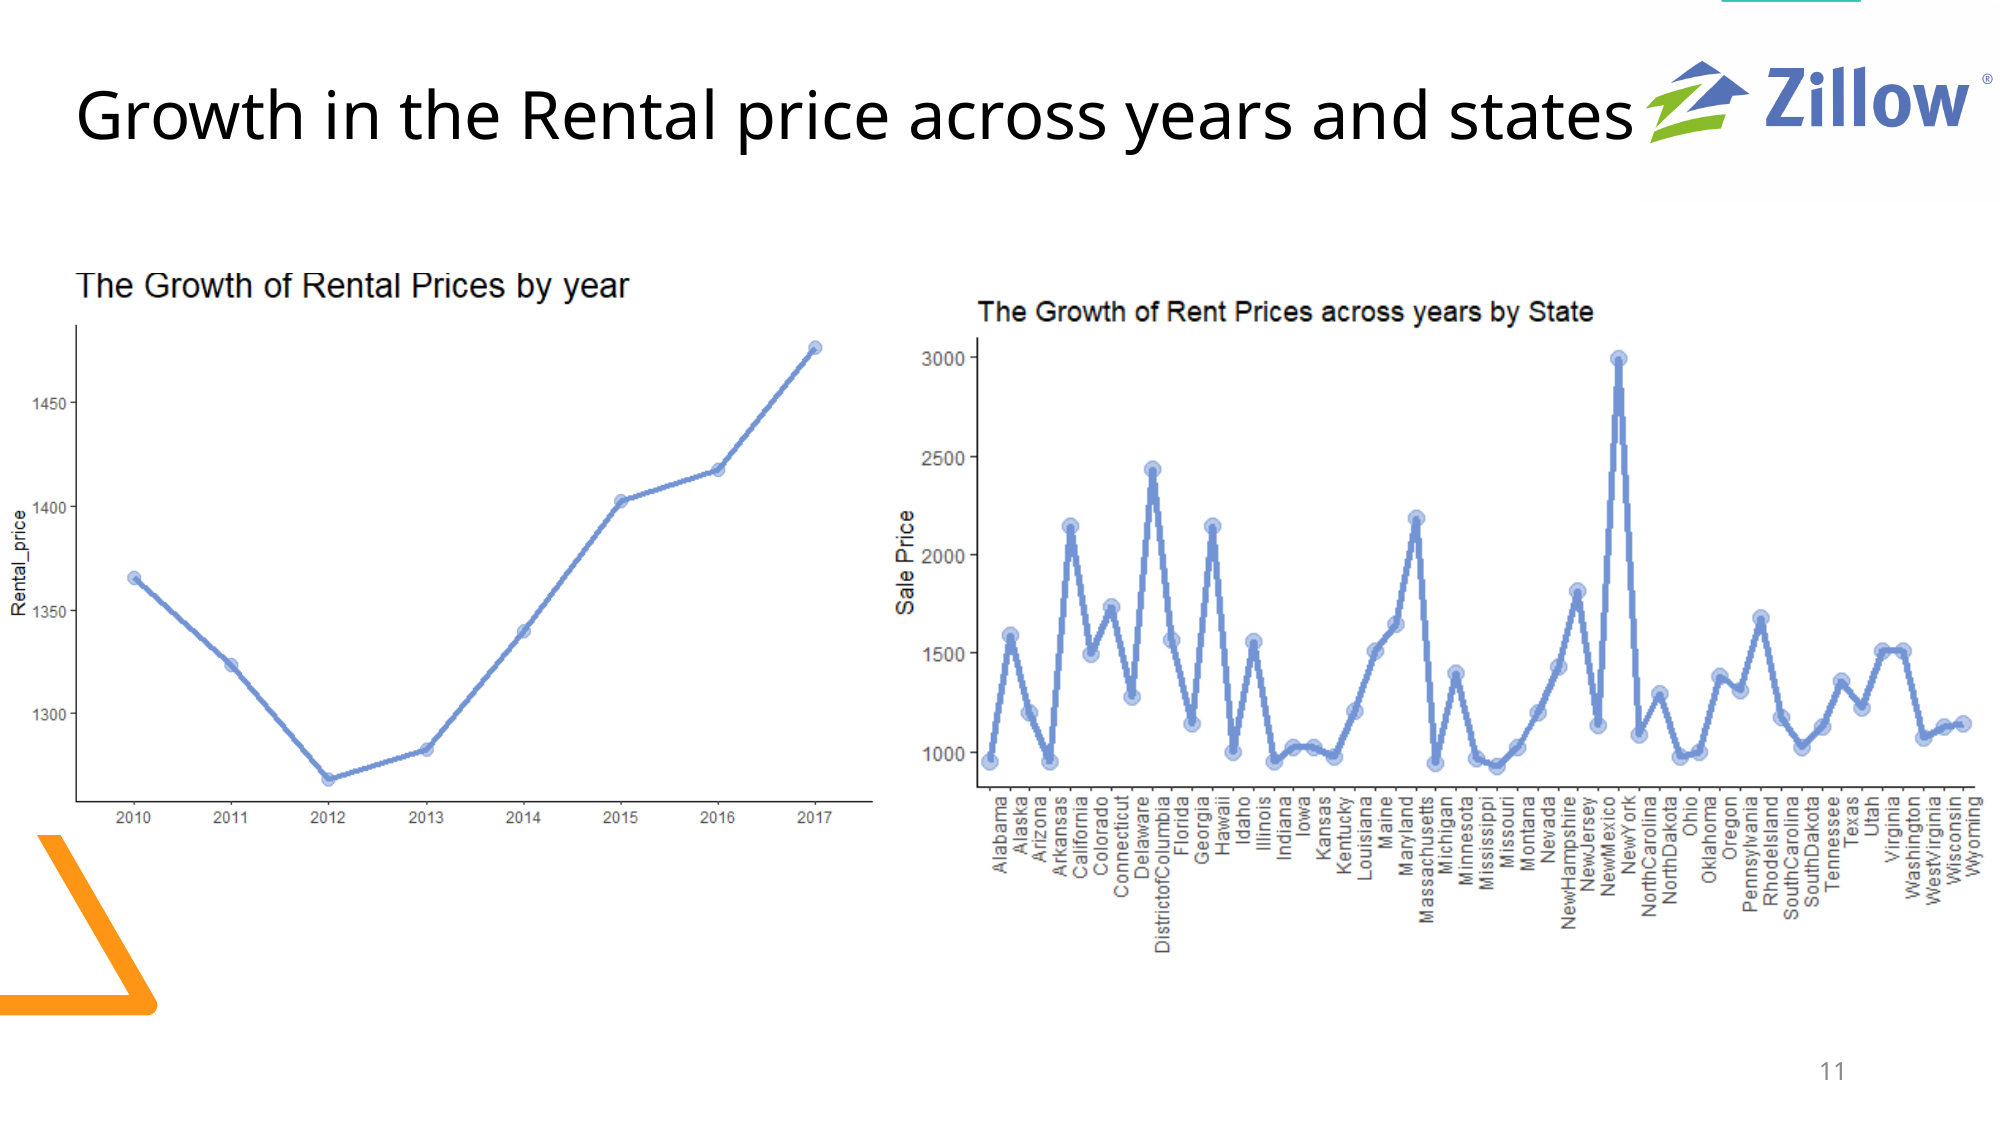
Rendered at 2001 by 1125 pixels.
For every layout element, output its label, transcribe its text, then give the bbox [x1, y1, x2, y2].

text_box Growth in the Rental price across years and states [10, 0, 1638, 162]
slide_number ‹#› [1412, 1042, 1863, 1103]
picture [1638, 1, 2000, 204]
picture [0, 272, 1988, 970]
